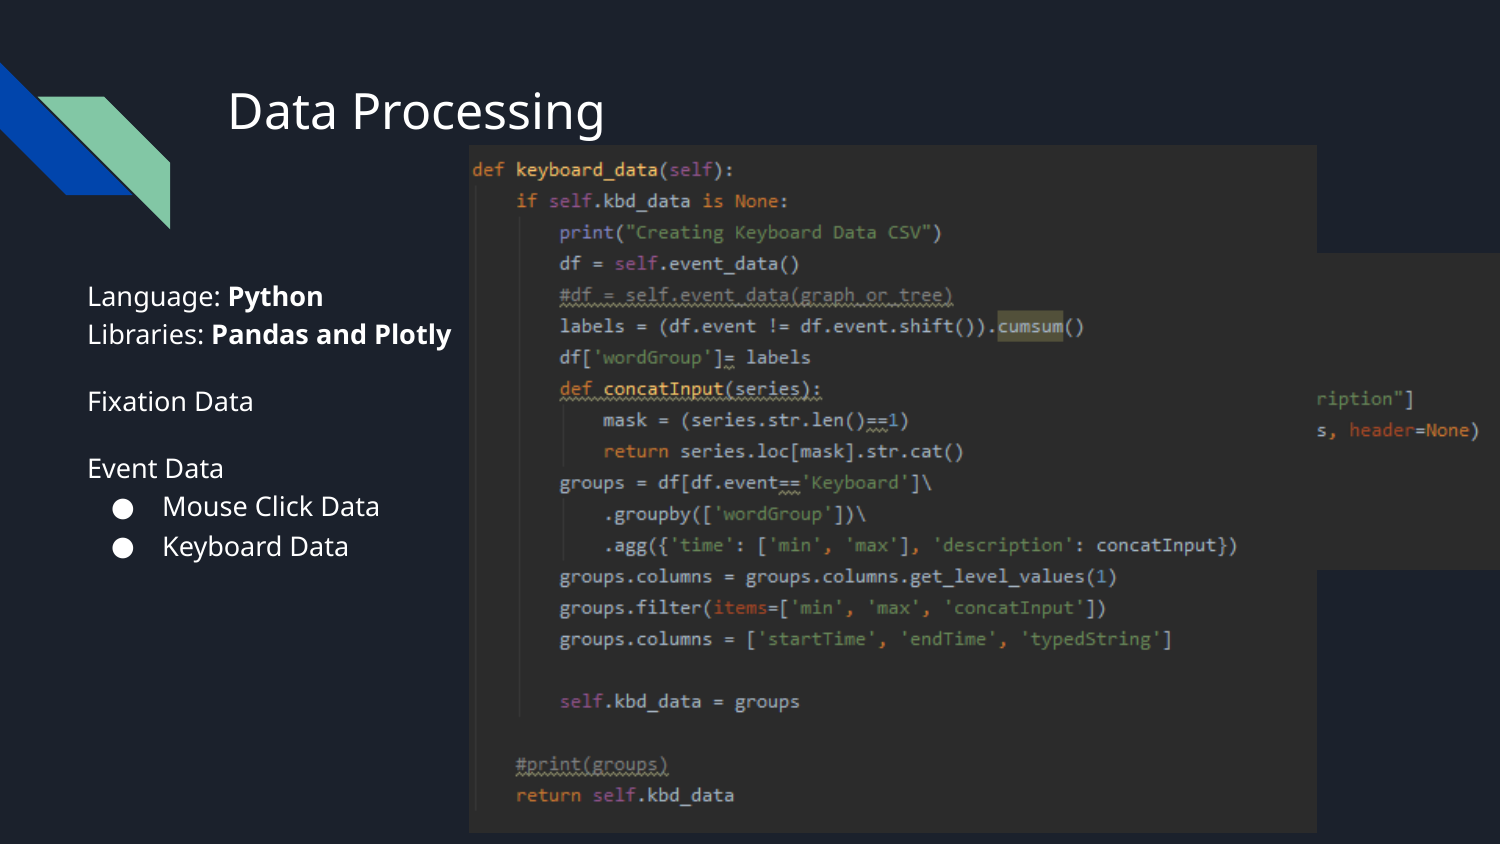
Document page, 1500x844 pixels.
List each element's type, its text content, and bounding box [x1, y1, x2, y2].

title Data Processing [212, 64, 1368, 215]
list Event Data [72, 431, 463, 489]
list Mouse Click Data [72, 469, 415, 509]
list Fixation Data [72, 364, 462, 422]
picture [469, 144, 1500, 833]
list Language: Python Libraries: Pandas and Plotly [72, 259, 463, 364]
list Keyboard Data [72, 509, 424, 585]
